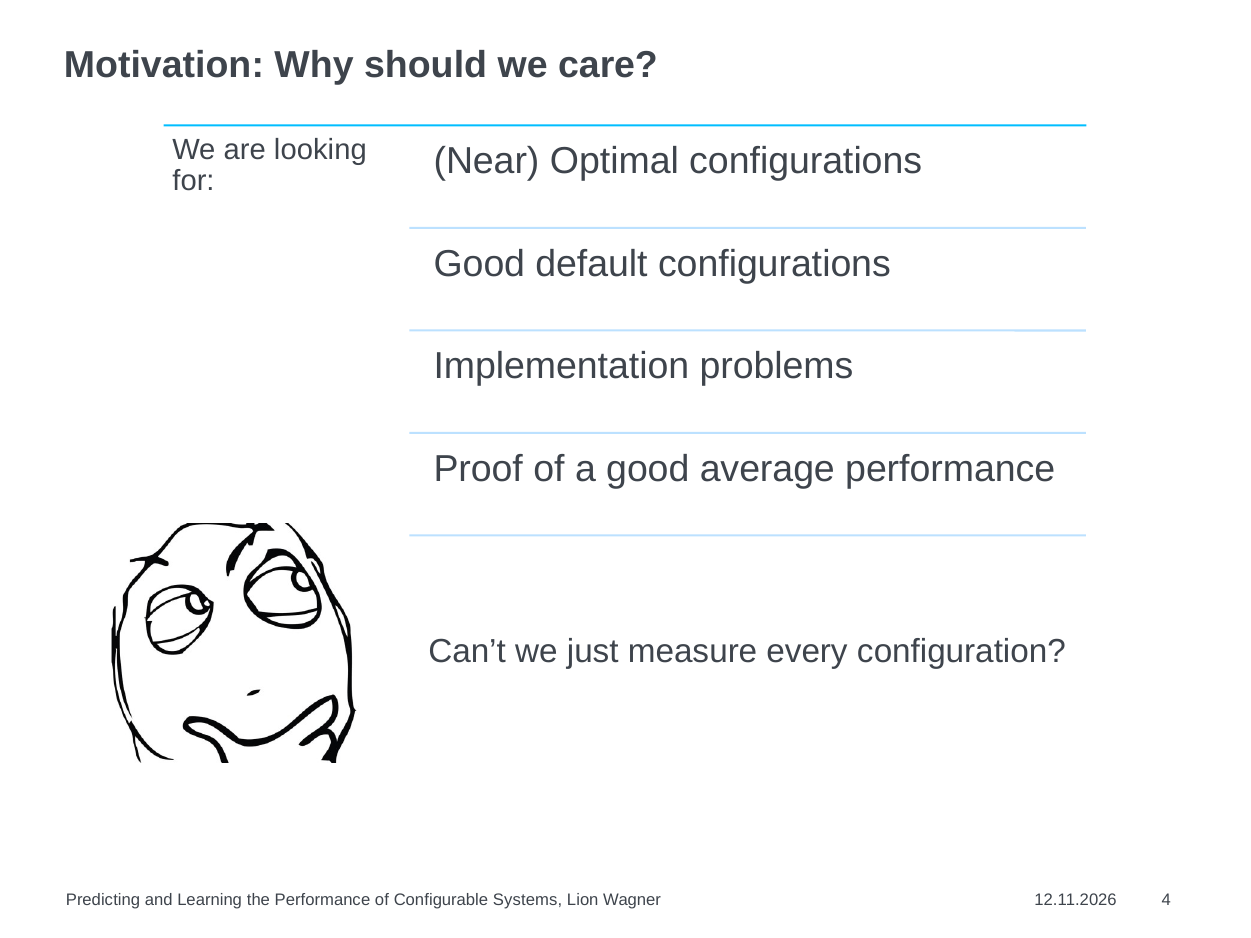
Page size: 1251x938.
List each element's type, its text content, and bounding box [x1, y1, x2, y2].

picture [101, 523, 362, 763]
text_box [163, 125, 1087, 541]
slide_number 4 [1161, 888, 1198, 909]
title Motivation: Why should we care? [64, 44, 1186, 145]
text_box Can’t we just measure every configuration? [428, 621, 1068, 670]
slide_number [1034, 888, 1133, 909]
footer Predicting and Learning the Performance of Configurable Systems, Lion Wagner [65, 888, 893, 909]
